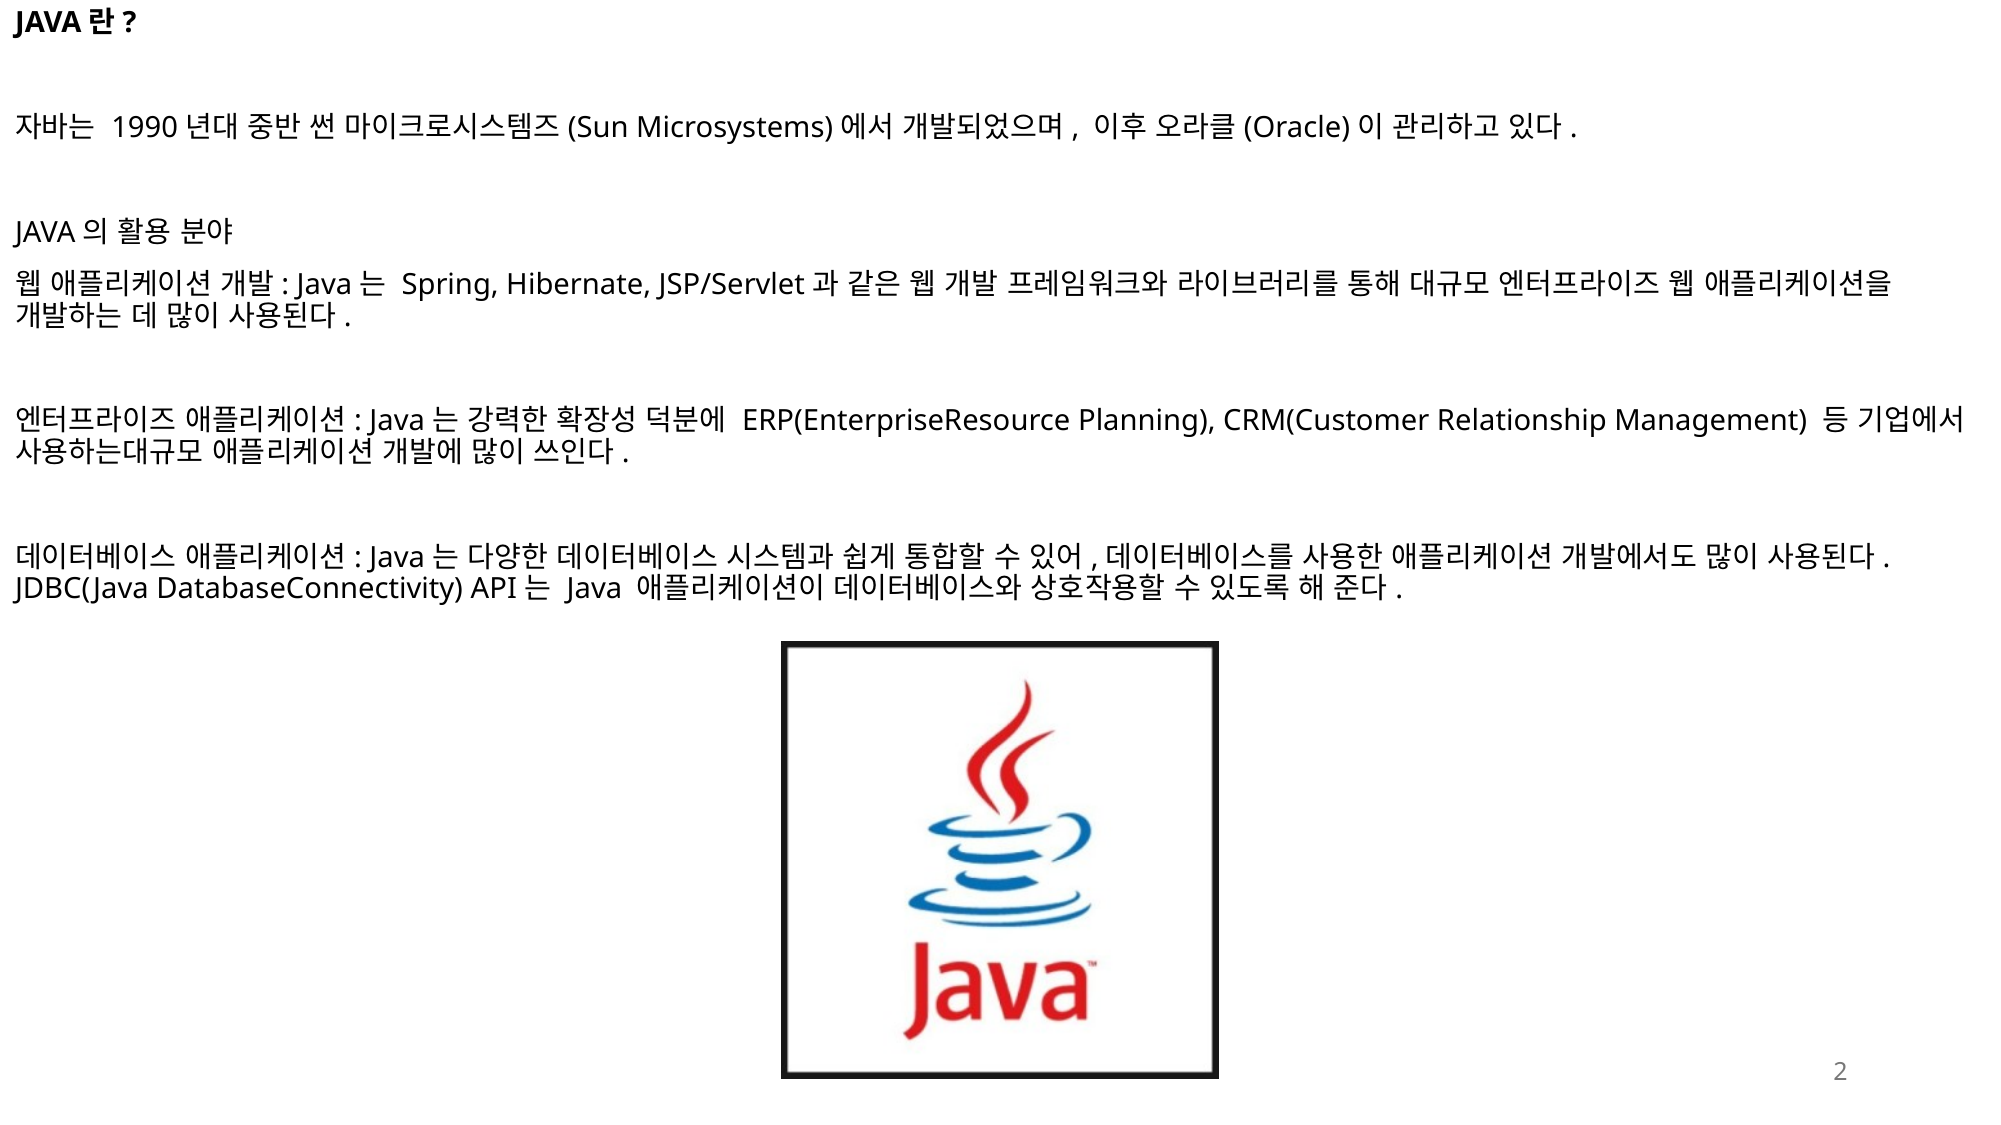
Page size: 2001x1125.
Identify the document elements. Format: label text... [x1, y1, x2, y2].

picture [781, 641, 1219, 1080]
slide_number 2 [1412, 1042, 1863, 1103]
list JAVA란? 자바는 1990년대 중반 썬 마이크로시스템즈(Sun Microsystems)에서 개발되었으며, 이후 오라클(Oracle)이 관리하고 있다. JAVA의 활용 분야 웹 애플리케이션 개발: Java는 Spring, Hibernate, JSP/Servlet과 같은 웹 개발 프레임워크와 라이브러리를 통해 대규모 엔터프라이즈 웹 애플리케이션을 개발하는 데 많이 사용된다. 엔터프라이즈 애플리케이션: Java는 강력한 확장성 덕분에 ERP(EnterpriseResource Planning), CRM(Customer Relationship Management) 등 기업에서 사용하는대규모 애플리케이션 개발에 많이 쓰인다. 데이터베이스 애플리케이션: Java는 다양한 데이터베이스 시스템과 쉽게 통합할 수 있어,데이터베이스를 사용한 애플리케이션 개발에서도 많이 사용된다. JDBC(Java DatabaseConnectivity) API는 Java 애플리케이션이 데이터베이스와 상호작용할 수 있도록 해 준다. [0, 0, 2000, 1125]
